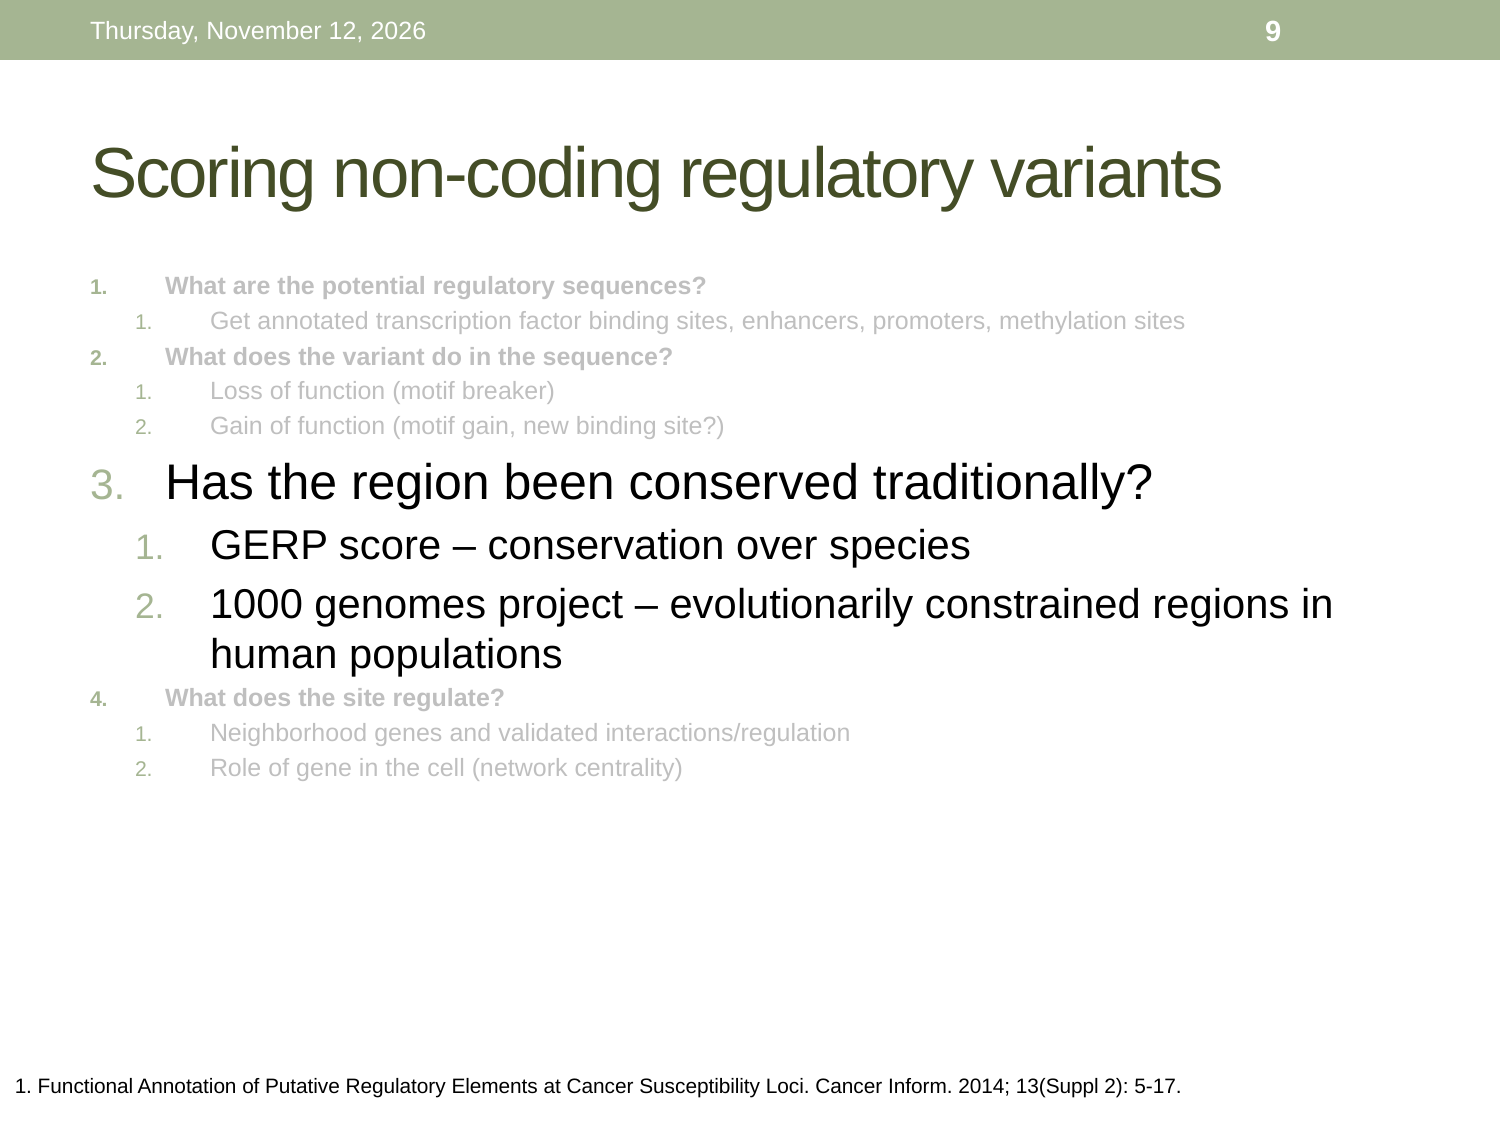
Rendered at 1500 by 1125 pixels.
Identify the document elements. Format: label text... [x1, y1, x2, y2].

list What are the potential regulatory sequences? Get annotated transcription factor binding sites, enhancers, promoters, methylation sites What does the variant do in the sequence? Loss of function (motif breaker) Gain of function (motif gain, new binding site?) Has the region been conserved traditionally? GERP score – conservation over species 1000 genomes project – evolutionarily constrained regions in human populations What does the site regulate? Neighborhood genes and validated interactions/regulation Role of gene in the cell (network centrality) [75, 262, 1425, 1063]
slide_number 9 [1250, 3, 1425, 57]
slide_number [75, 3, 550, 57]
text_box 1. Functional Annotation of Putative Regulatory Elements at Cancer Susceptibility Loci. Cancer Inform. 2014; 13(Suppl 2): 5-17. [0, 1065, 1476, 1105]
title Scoring non-coding regulatory variants [75, 87, 1425, 250]
